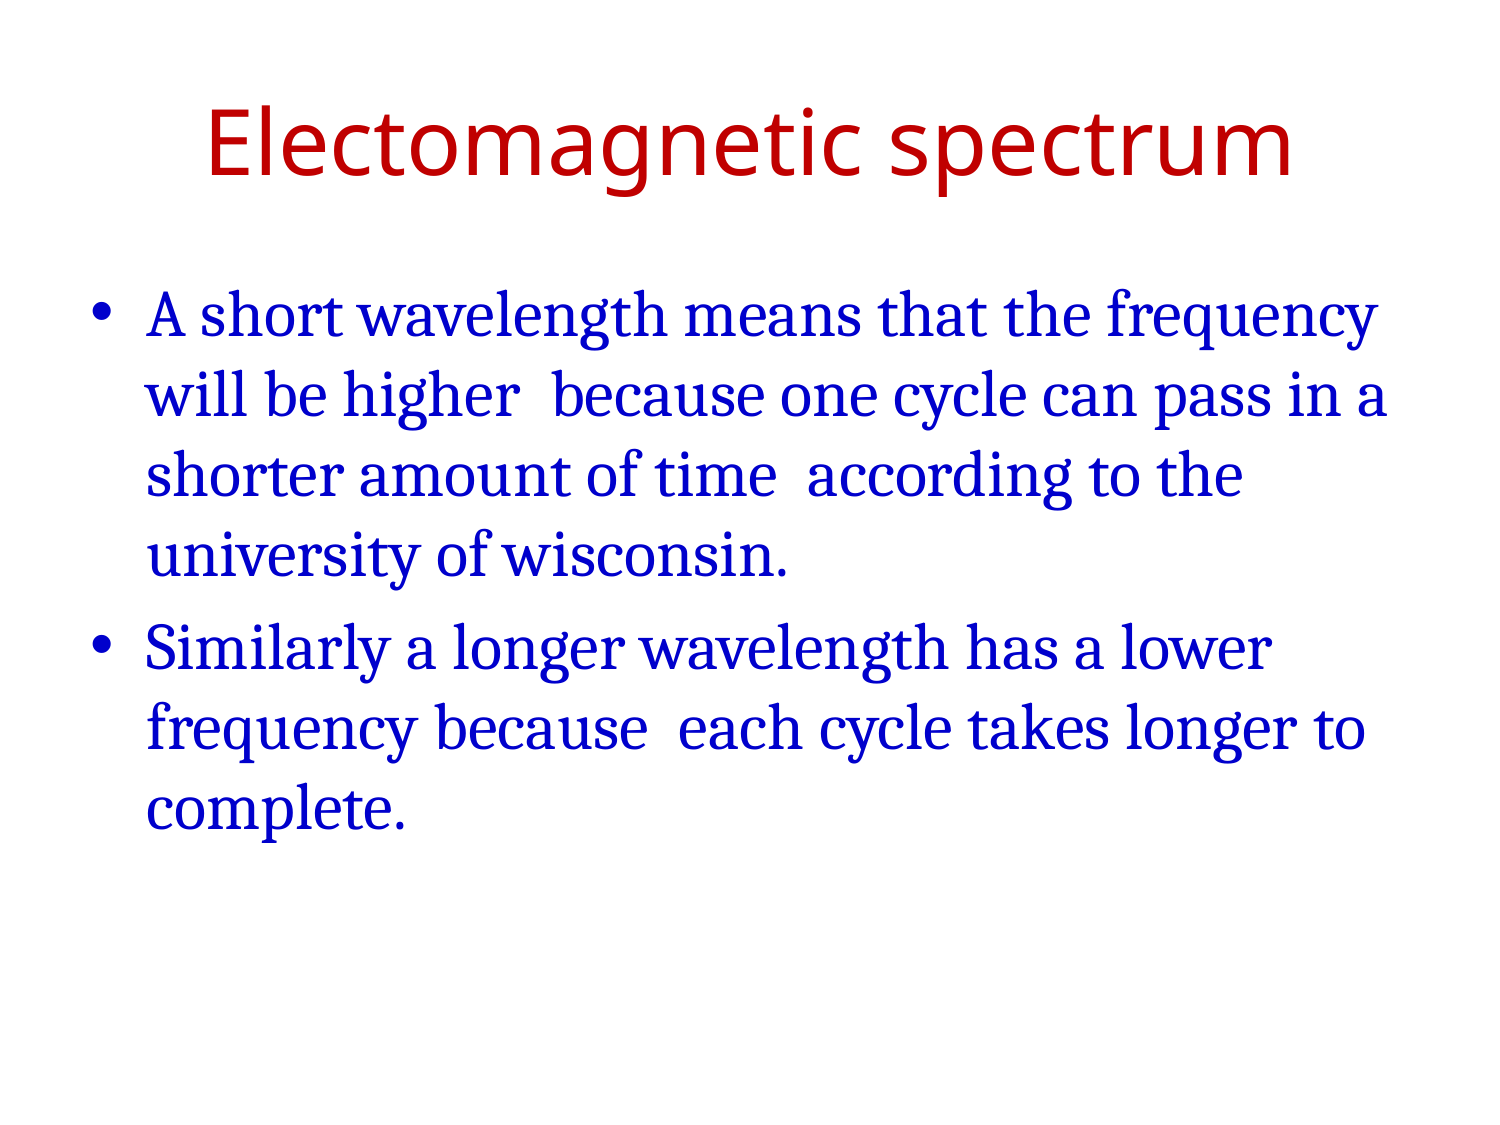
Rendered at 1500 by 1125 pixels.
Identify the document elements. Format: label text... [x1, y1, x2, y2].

title Electomagnetic spectrum [75, 45, 1425, 233]
list A short wavelength means that the frequency will be higher because one cycle can pass in a shorter amount of time according to the university of wisconsin. Similarly a longer wavelength has a lower frequency because each cycle takes longer to complete. [75, 262, 1463, 1005]
